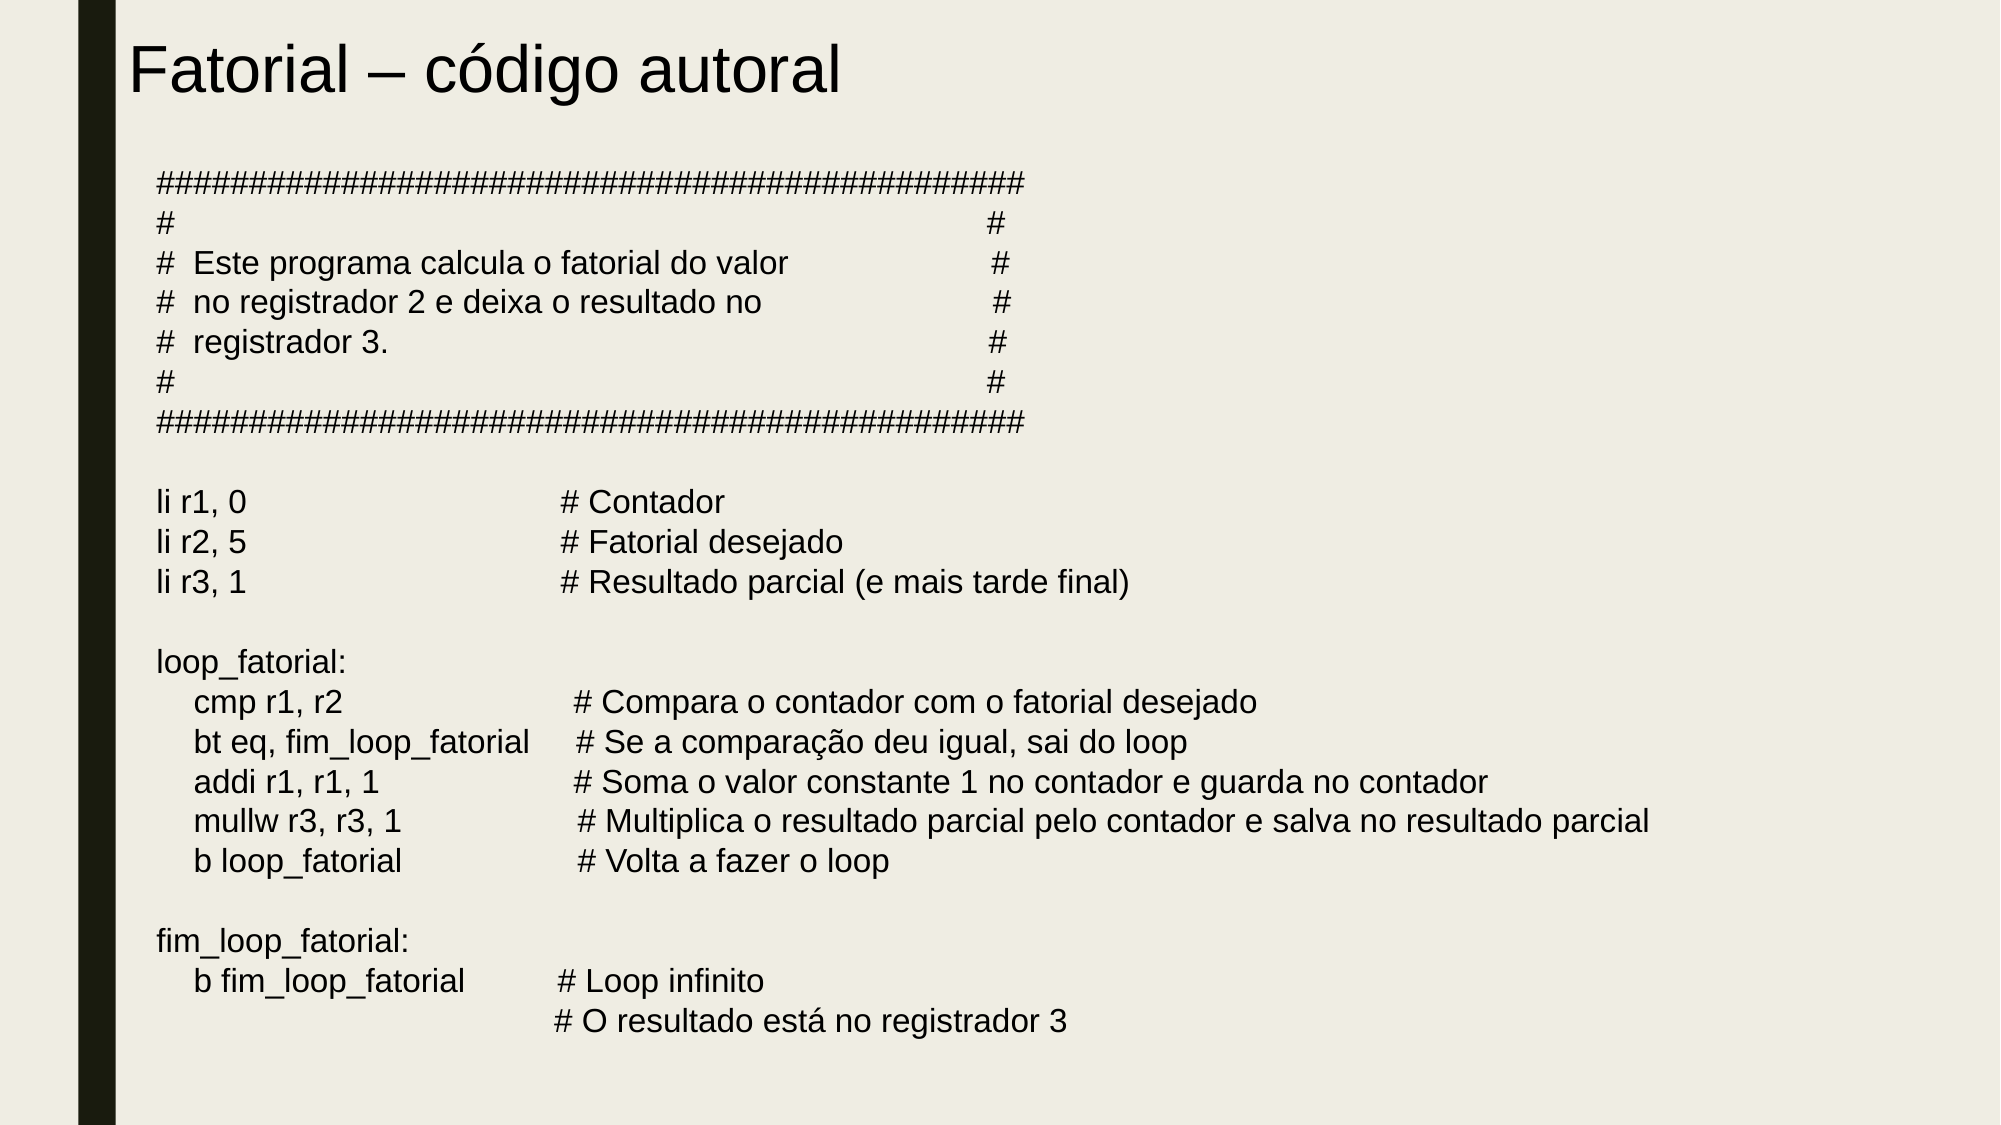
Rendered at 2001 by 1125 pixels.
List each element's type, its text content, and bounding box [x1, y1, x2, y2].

text_box Fatorial – código autoral [128, 12, 1981, 119]
text_box ############################################### # # # Este programa calcula o fatorial do valor # # no registrador 2 e deixa o resultado no # # registrador 3. # # # ############################################### li r1, 0 # Contador li r2, 5 # Fatorial desejado li r3, 1 # Resultado parcial (e mais tarde final) loop_fatorial: cmp r1, r2 # Compara o contador com o fatorial desejado bt eq, fim_loop_fatorial # Se a comparação deu igual, sai do loop addi r1, r1, 1 # Soma o valor constante 1 no contador e guarda no contador mullw r3, r3, 1 # Multiplica o resultado parcial pelo contador e salva no resultado parcial b loop_fatorial # Volta a fazer o loop fim_loop_fatorial: b fim_loop_fatorial # Loop infinito # O resultado está no registrador 3 [141, 153, 1926, 1065]
